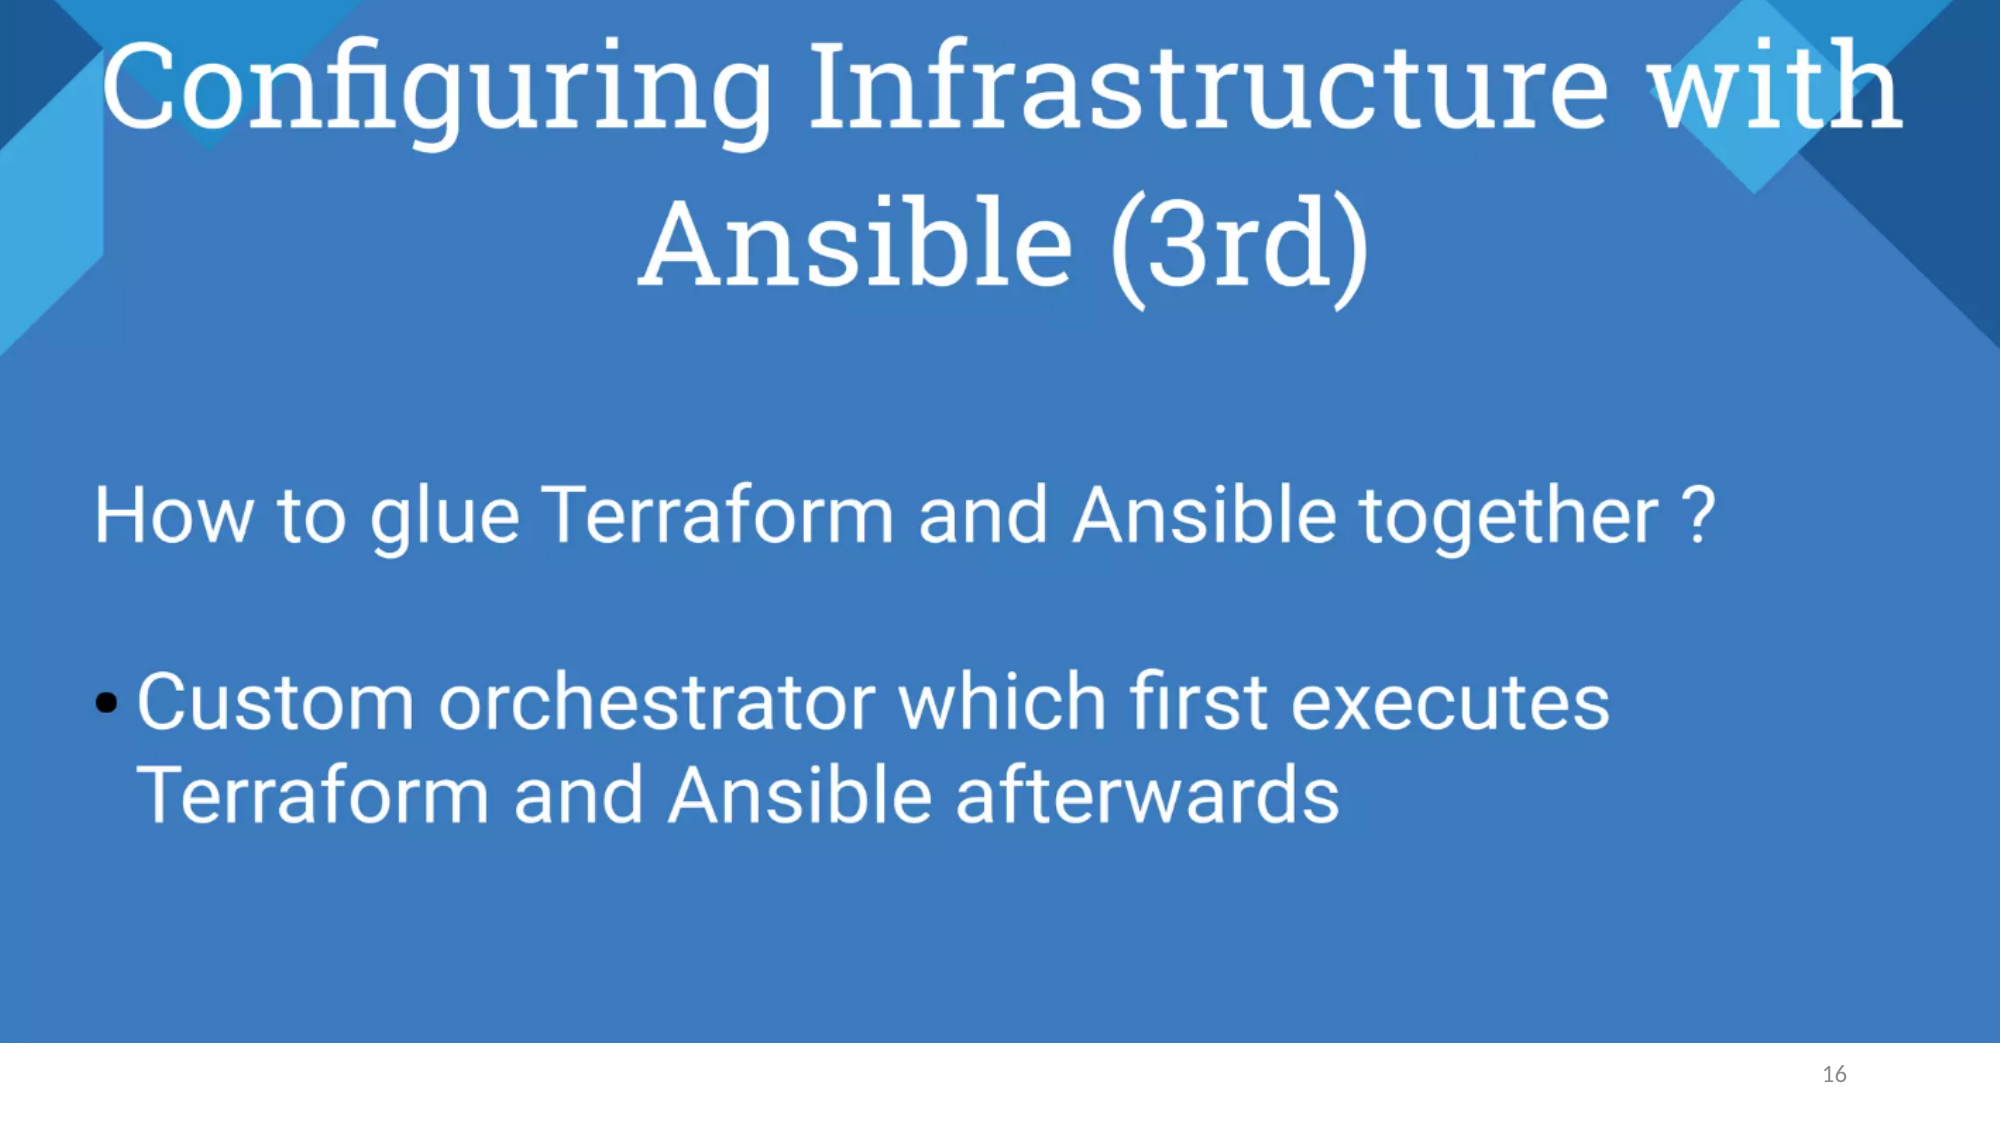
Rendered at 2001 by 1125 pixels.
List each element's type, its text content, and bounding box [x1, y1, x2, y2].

picture [0, 0, 2000, 1043]
slide_number 16 [1412, 1043, 1863, 1103]
